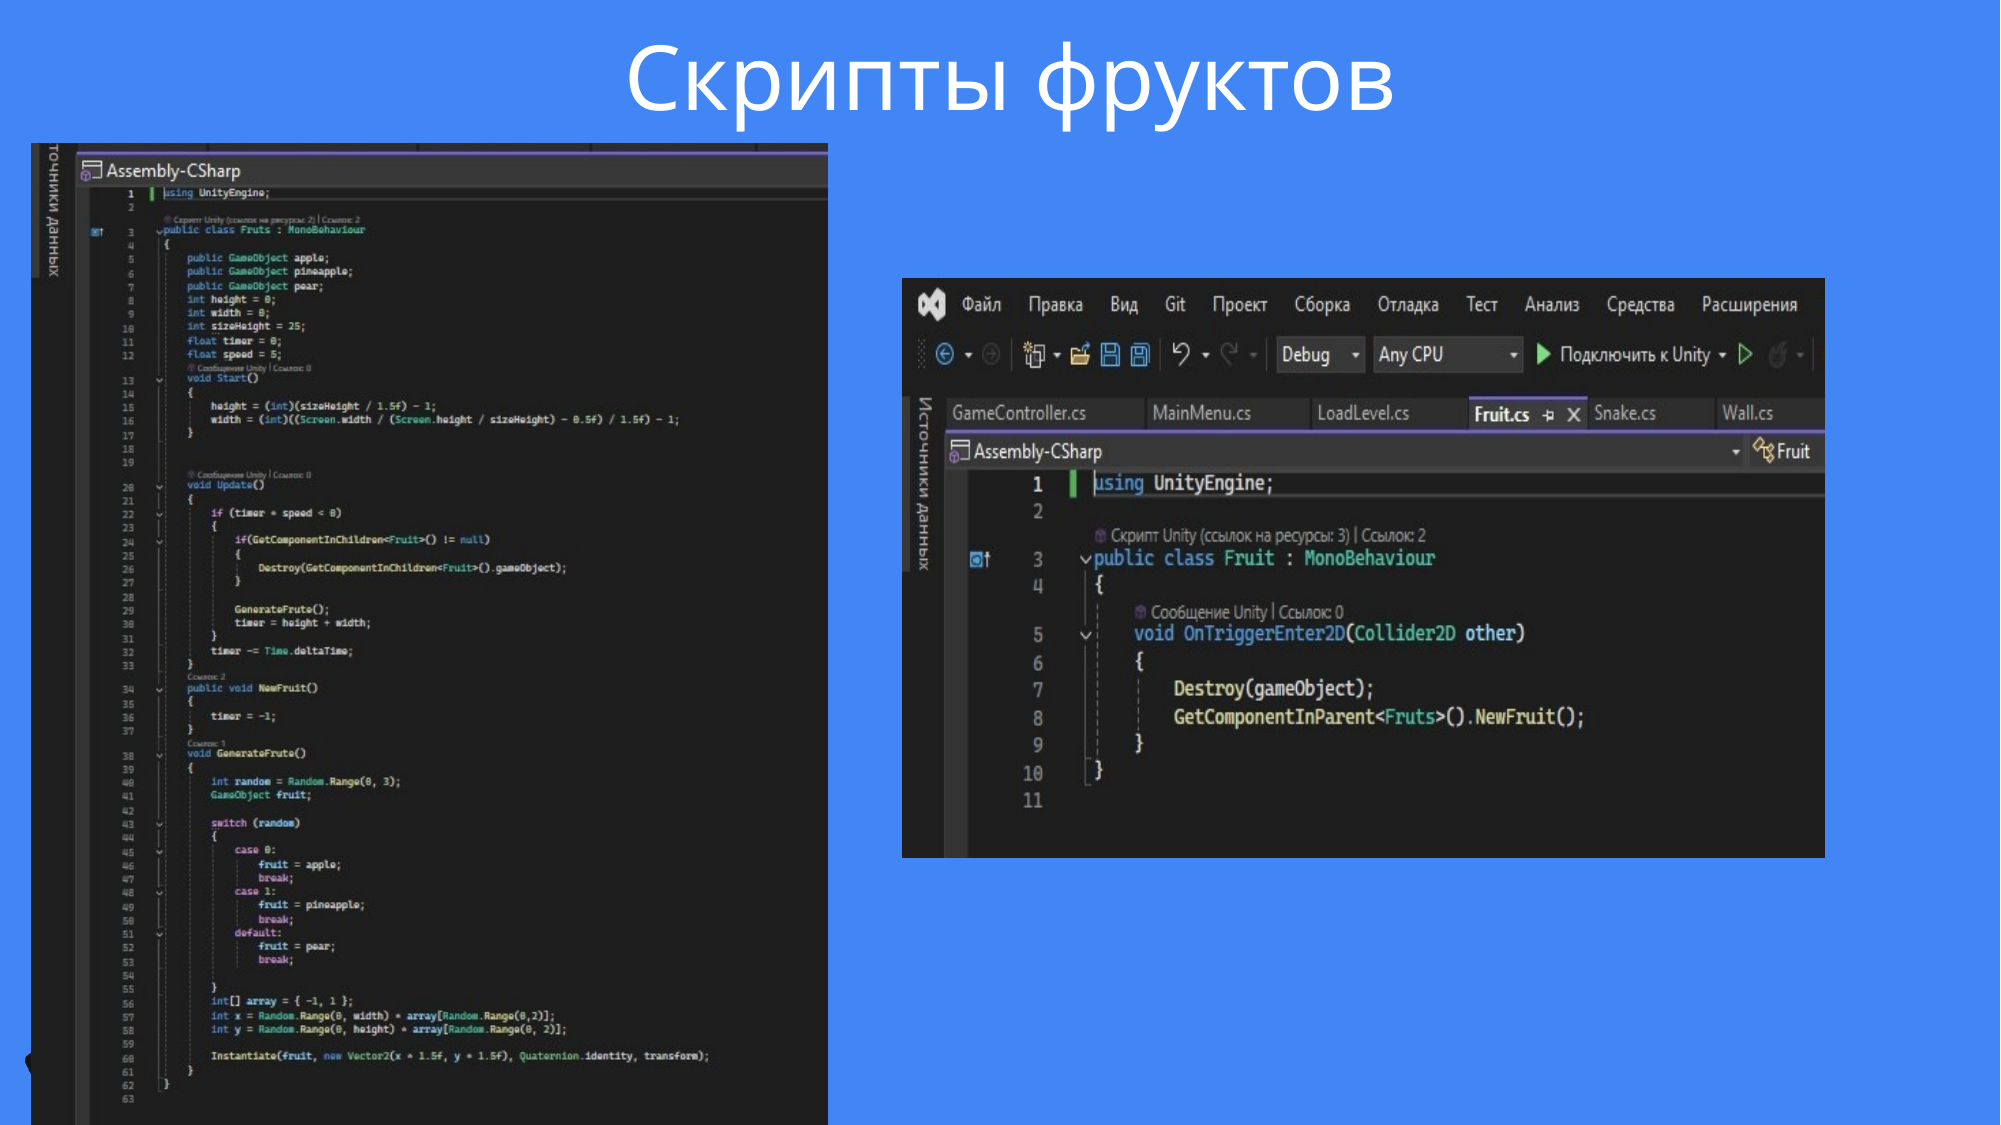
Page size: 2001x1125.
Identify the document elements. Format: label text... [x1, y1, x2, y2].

title Скрипты фруктов [78, 0, 1943, 149]
picture [902, 278, 1825, 858]
picture [25, 143, 828, 1125]
